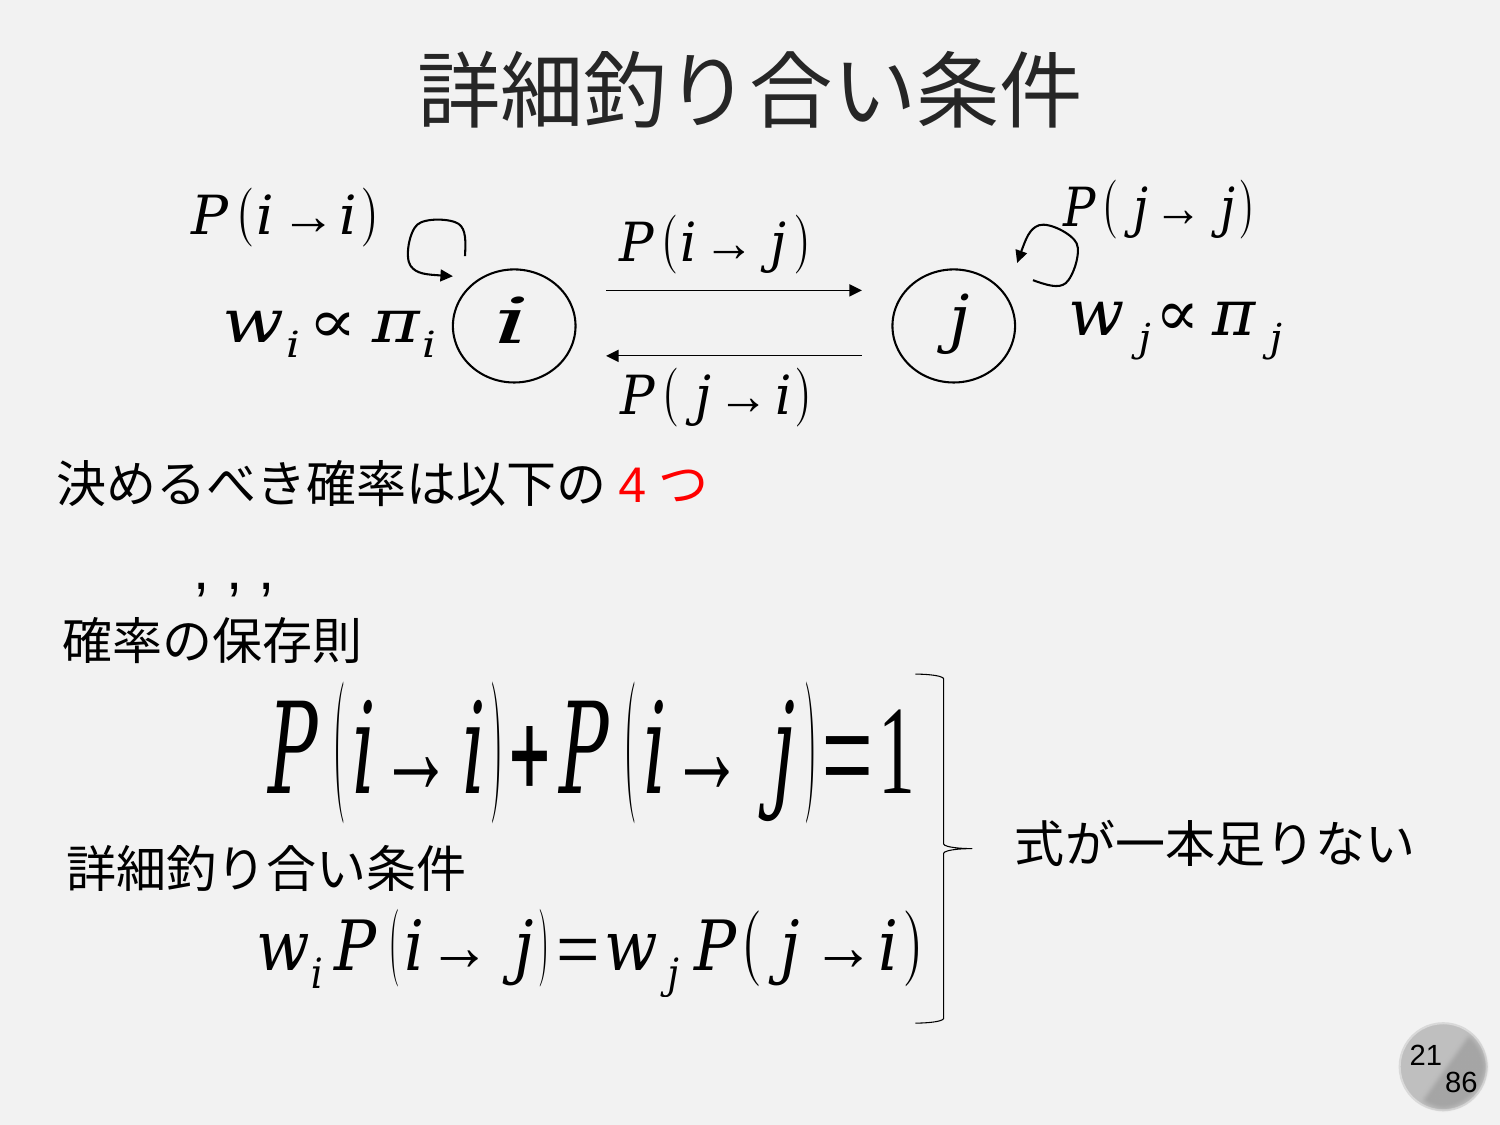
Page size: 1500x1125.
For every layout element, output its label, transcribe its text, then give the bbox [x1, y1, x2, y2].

text_box 確率の保存則 [47, 602, 378, 677]
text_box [187, 176, 1284, 430]
text_box 決めるべき確率は以下の4つ [41, 445, 723, 521]
text_box 式が一本足りない [1000, 805, 1430, 880]
text_box 詳細釣り合い条件 [51, 829, 482, 905]
list 詳細釣り合い条件 [0, 31, 1500, 155]
text_box [915, 673, 973, 1024]
